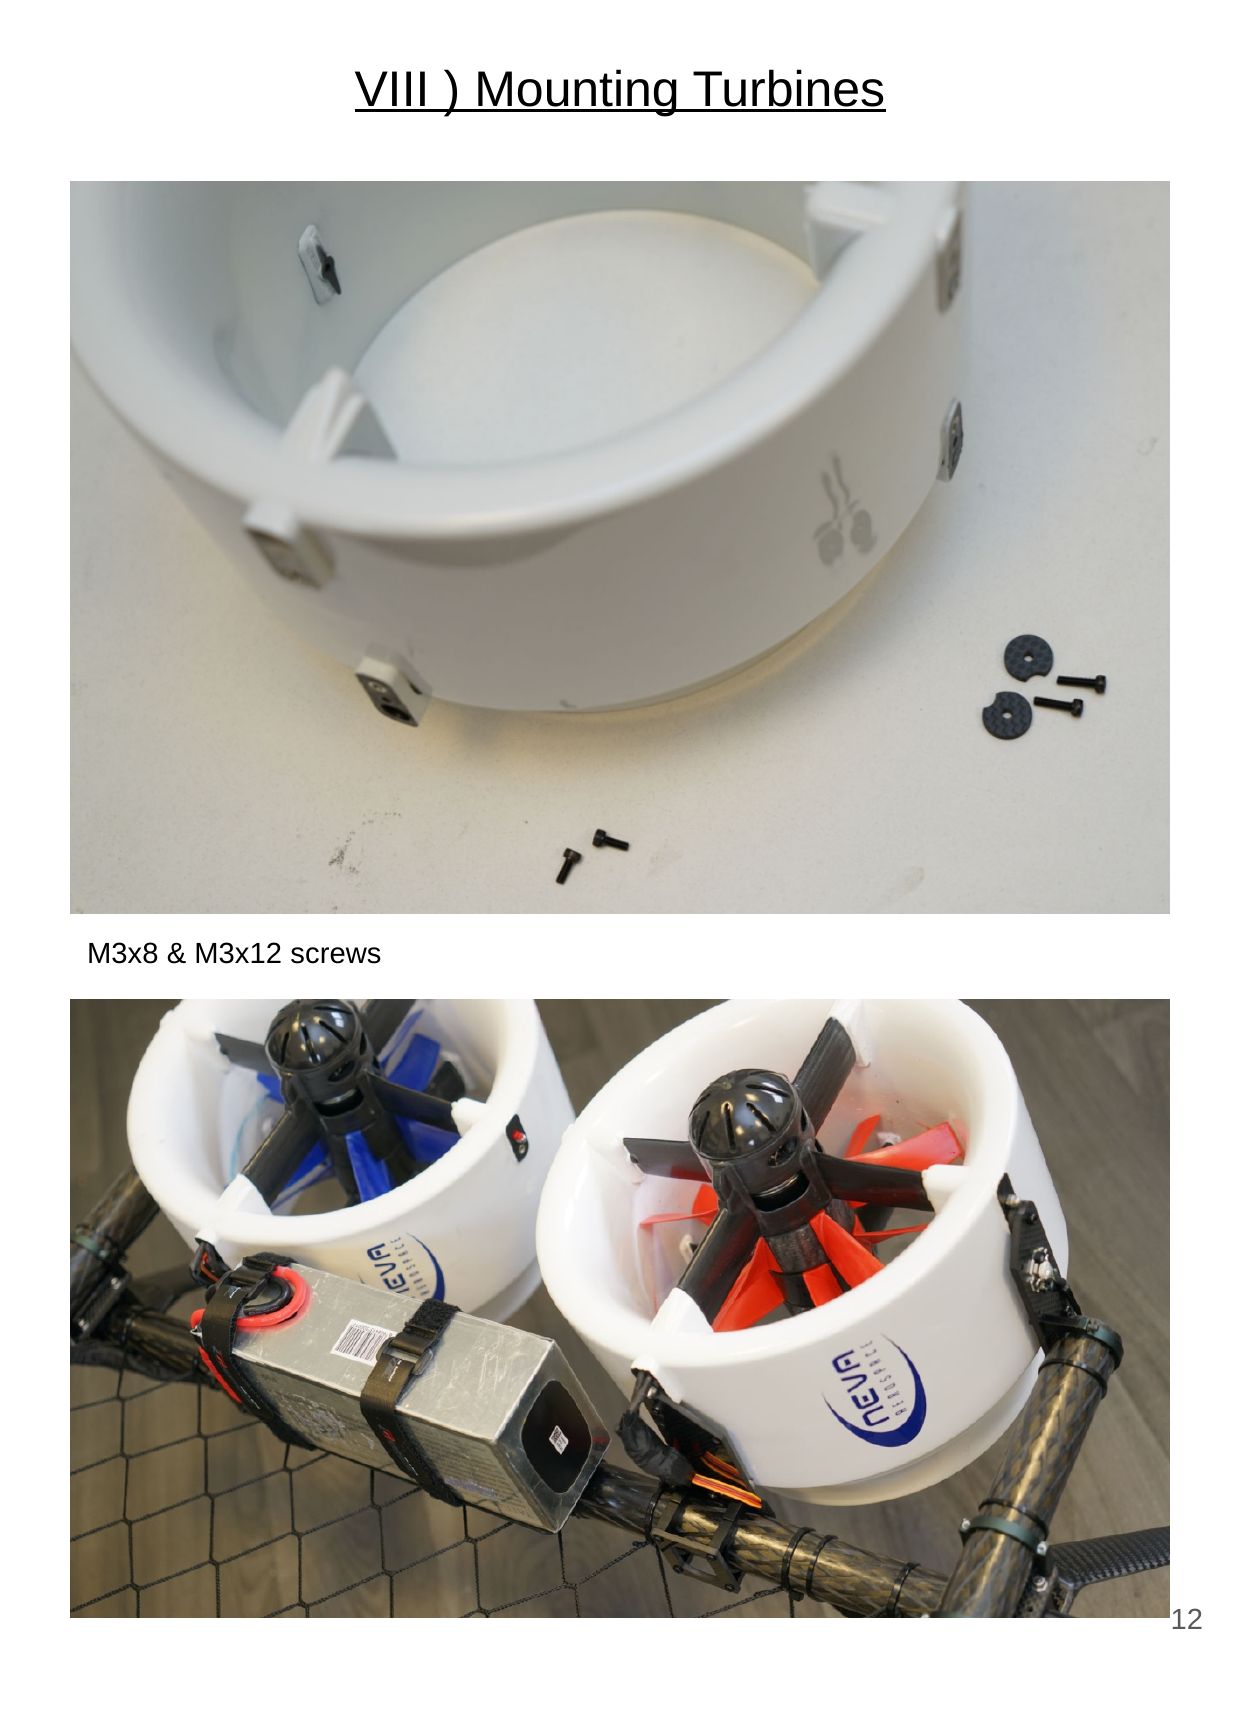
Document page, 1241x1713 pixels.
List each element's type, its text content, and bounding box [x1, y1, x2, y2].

picture [70, 181, 1170, 914]
text_box M3x8 & M3x12 screws [72, 919, 1172, 967]
text_box VIII ) Mounting Turbines [3, 41, 1237, 157]
slide_number ‹#› [1149, 1552, 1224, 1684]
picture [70, 998, 1170, 1618]
